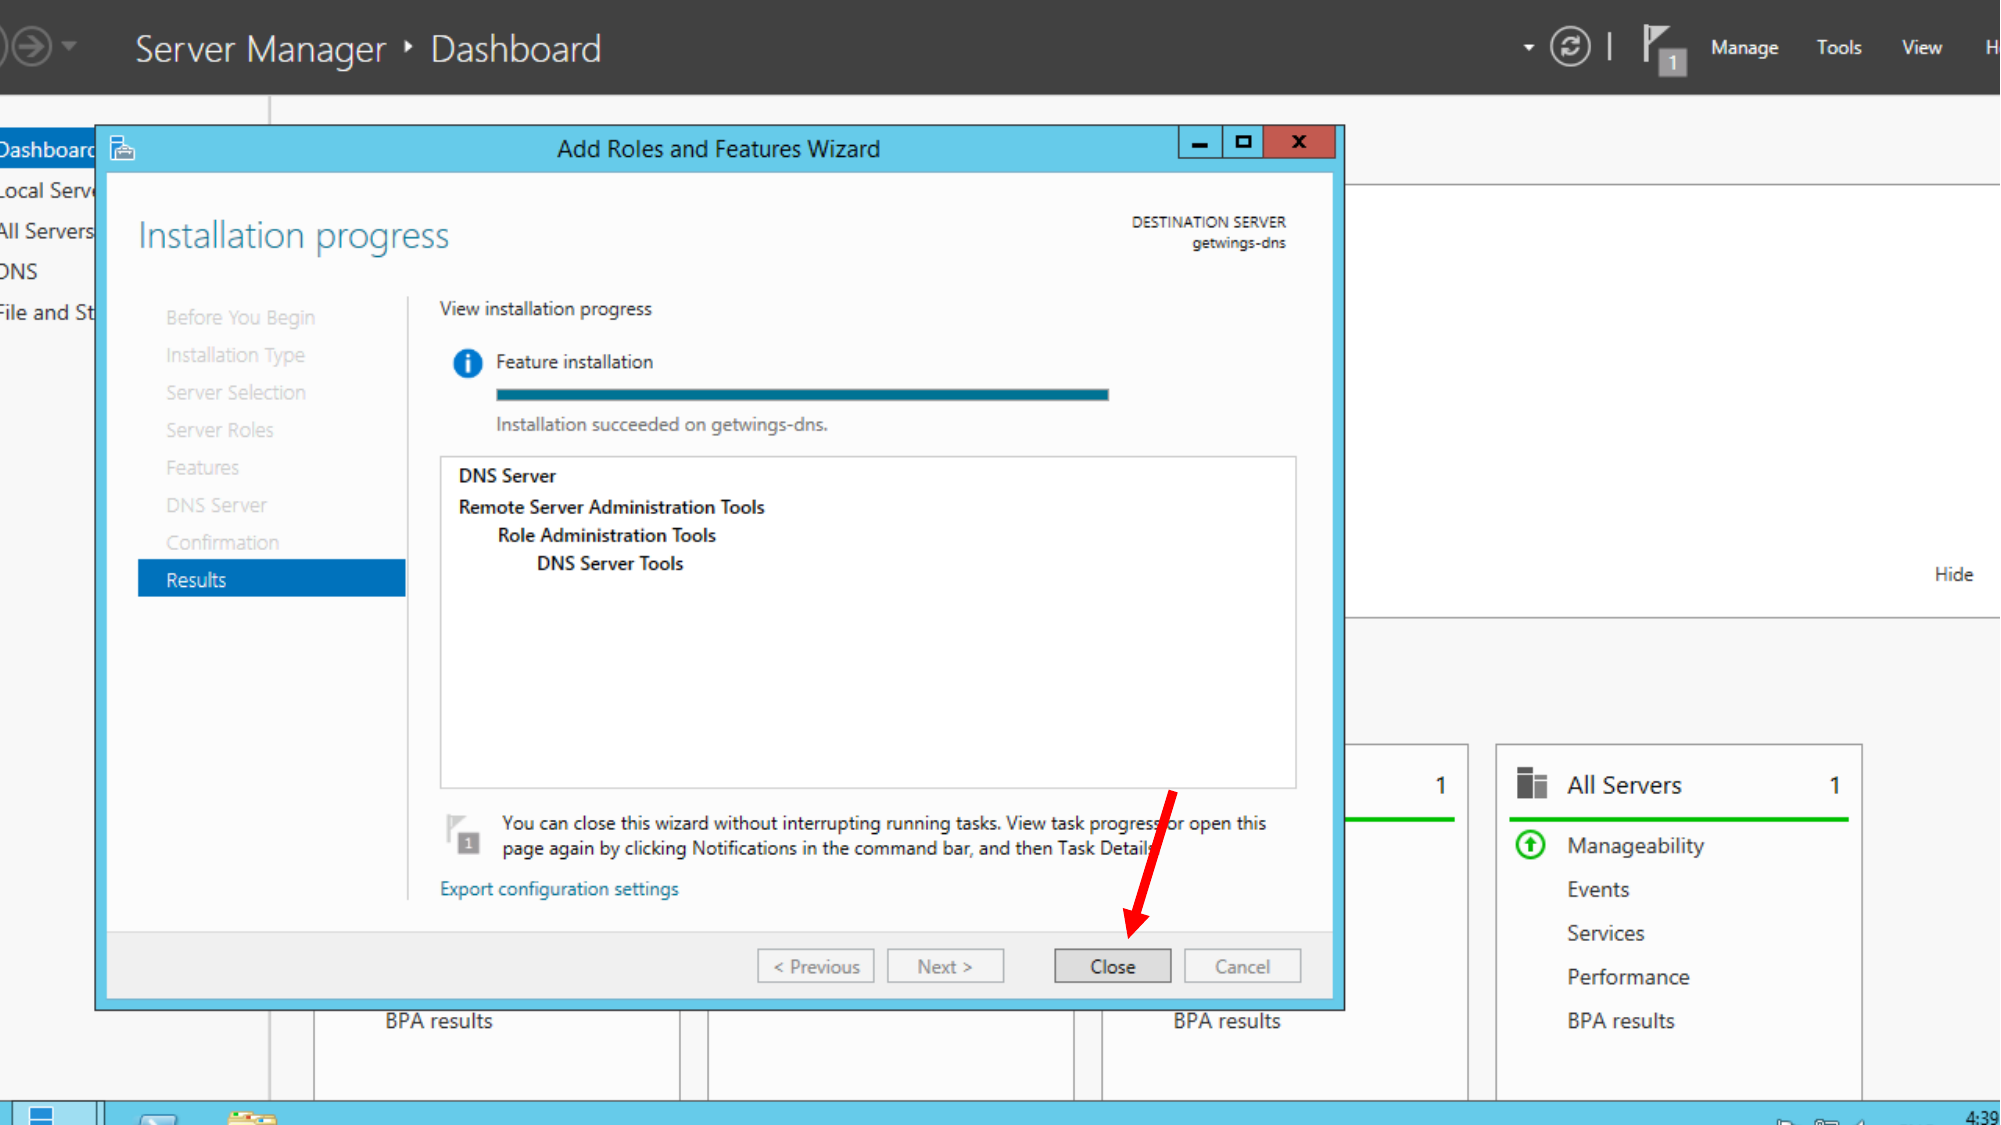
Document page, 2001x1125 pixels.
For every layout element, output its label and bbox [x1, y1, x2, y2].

picture [0, 0, 2000, 1125]
text_box [1127, 790, 1174, 940]
